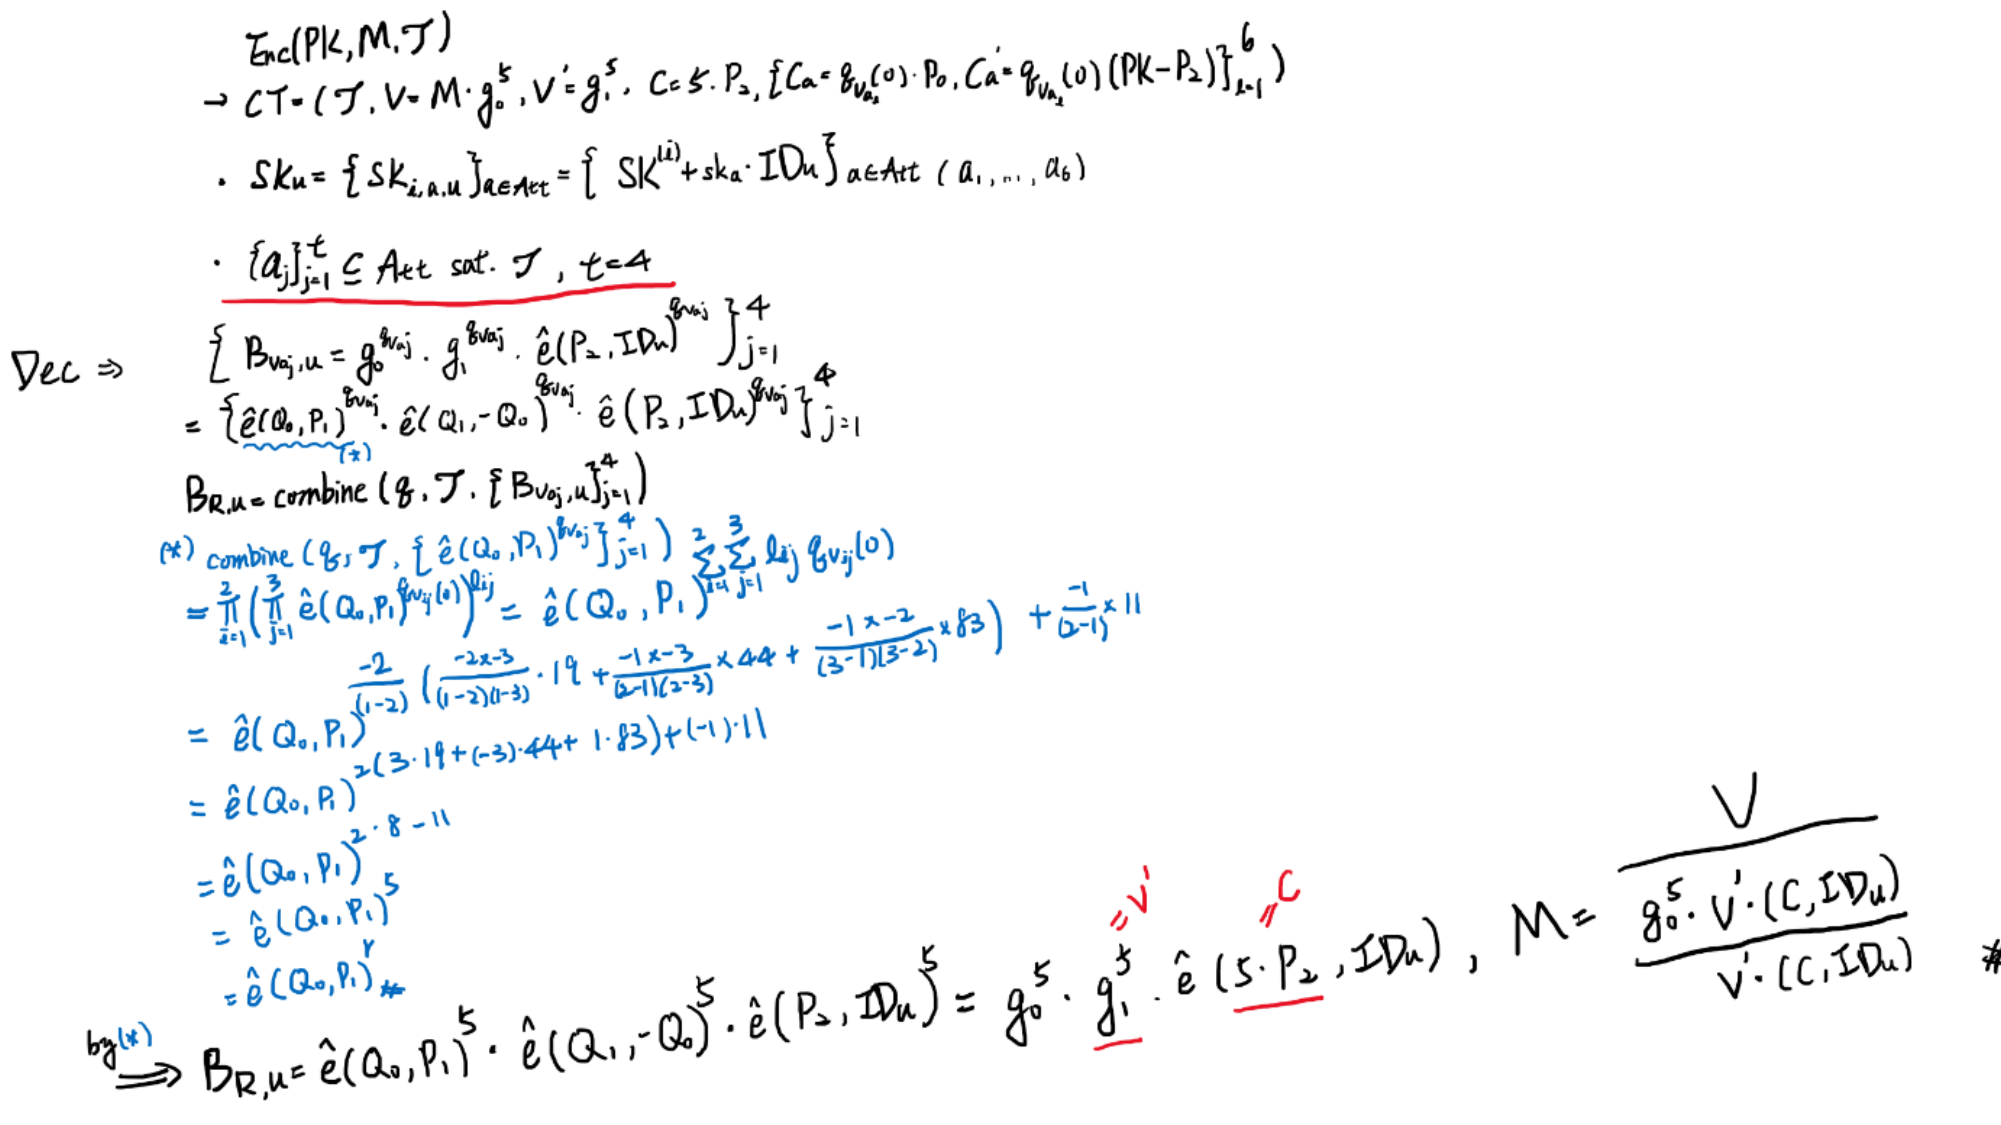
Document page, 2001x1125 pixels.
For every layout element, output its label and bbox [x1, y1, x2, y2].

list [0, 0, 2000, 1125]
